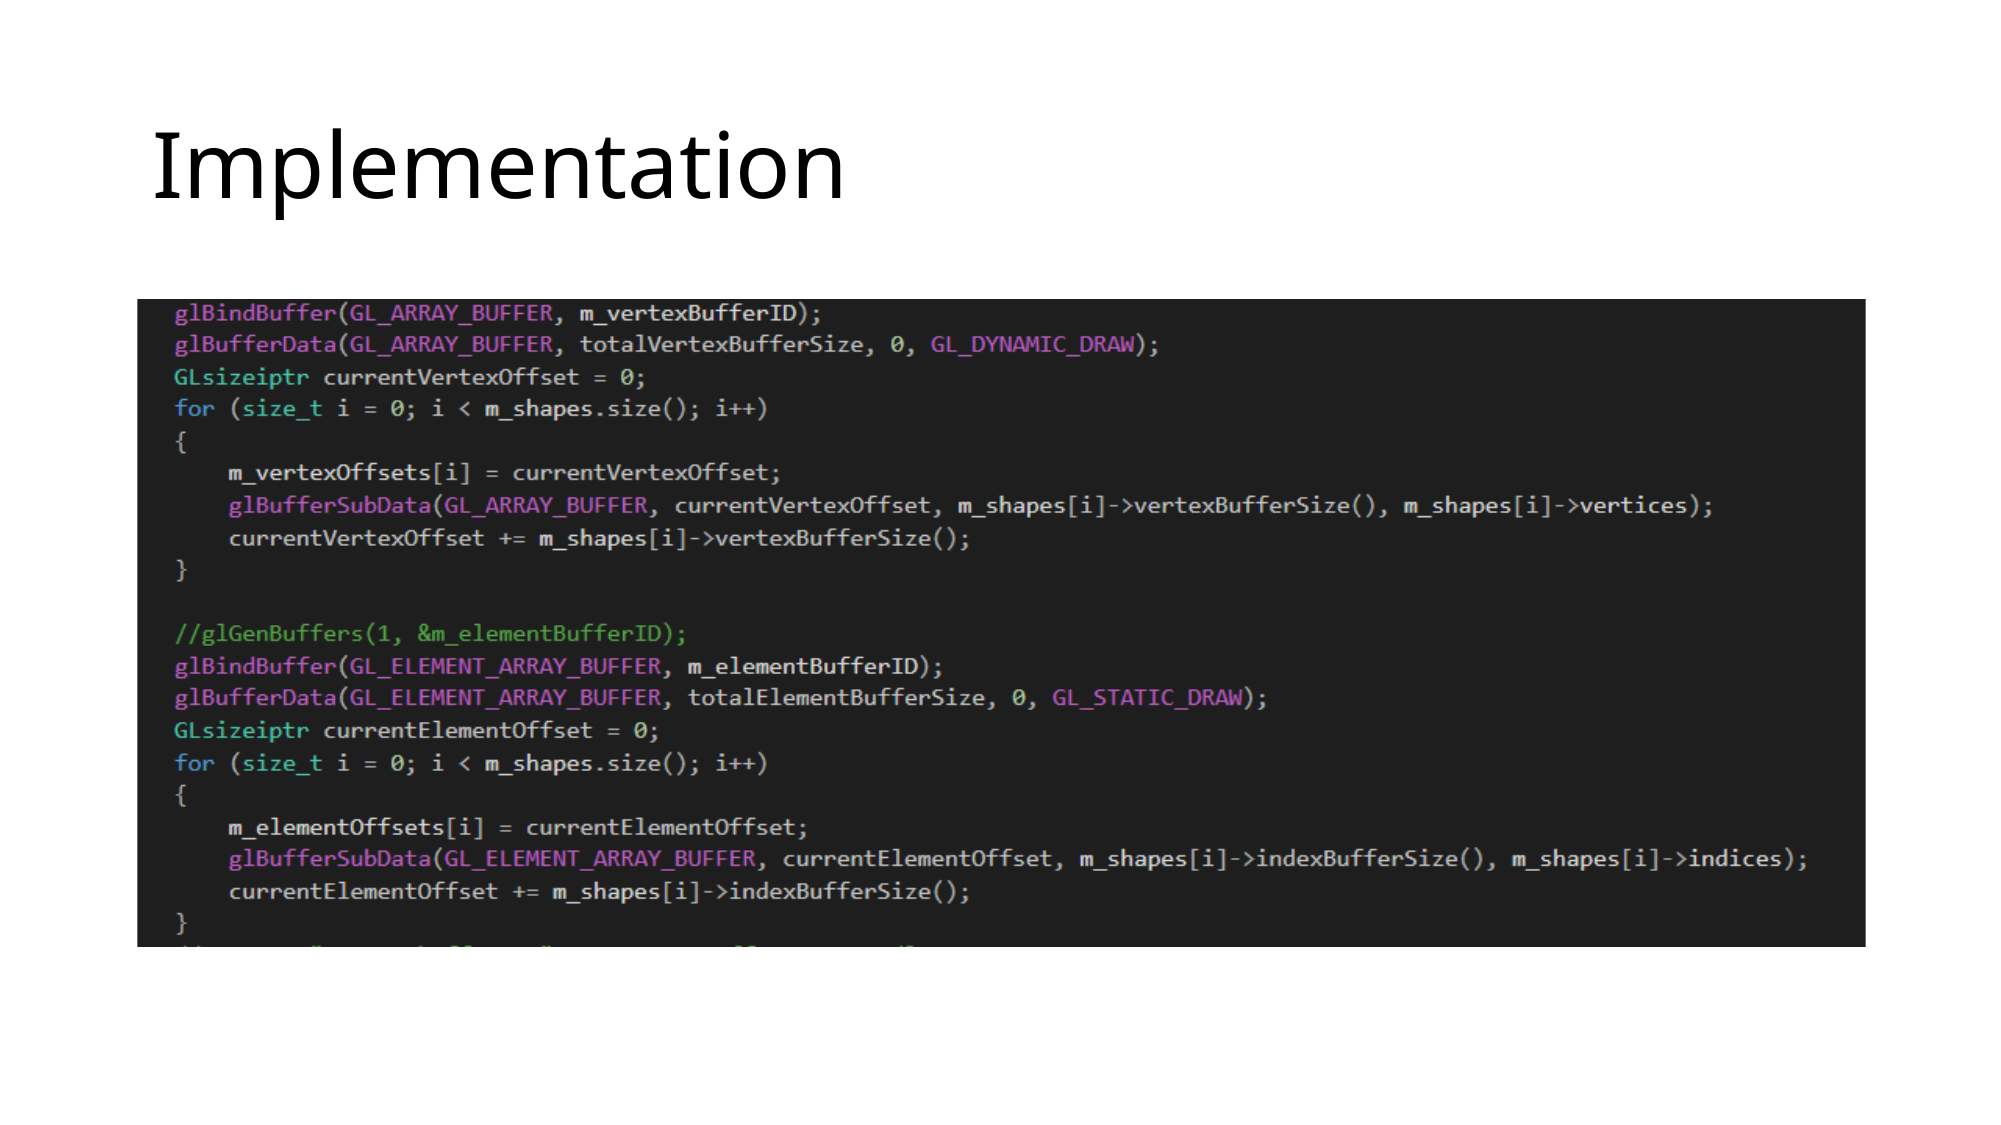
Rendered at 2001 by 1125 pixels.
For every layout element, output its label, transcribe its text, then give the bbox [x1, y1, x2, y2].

title Implementation [137, 59, 1863, 278]
picture [137, 299, 1866, 947]
